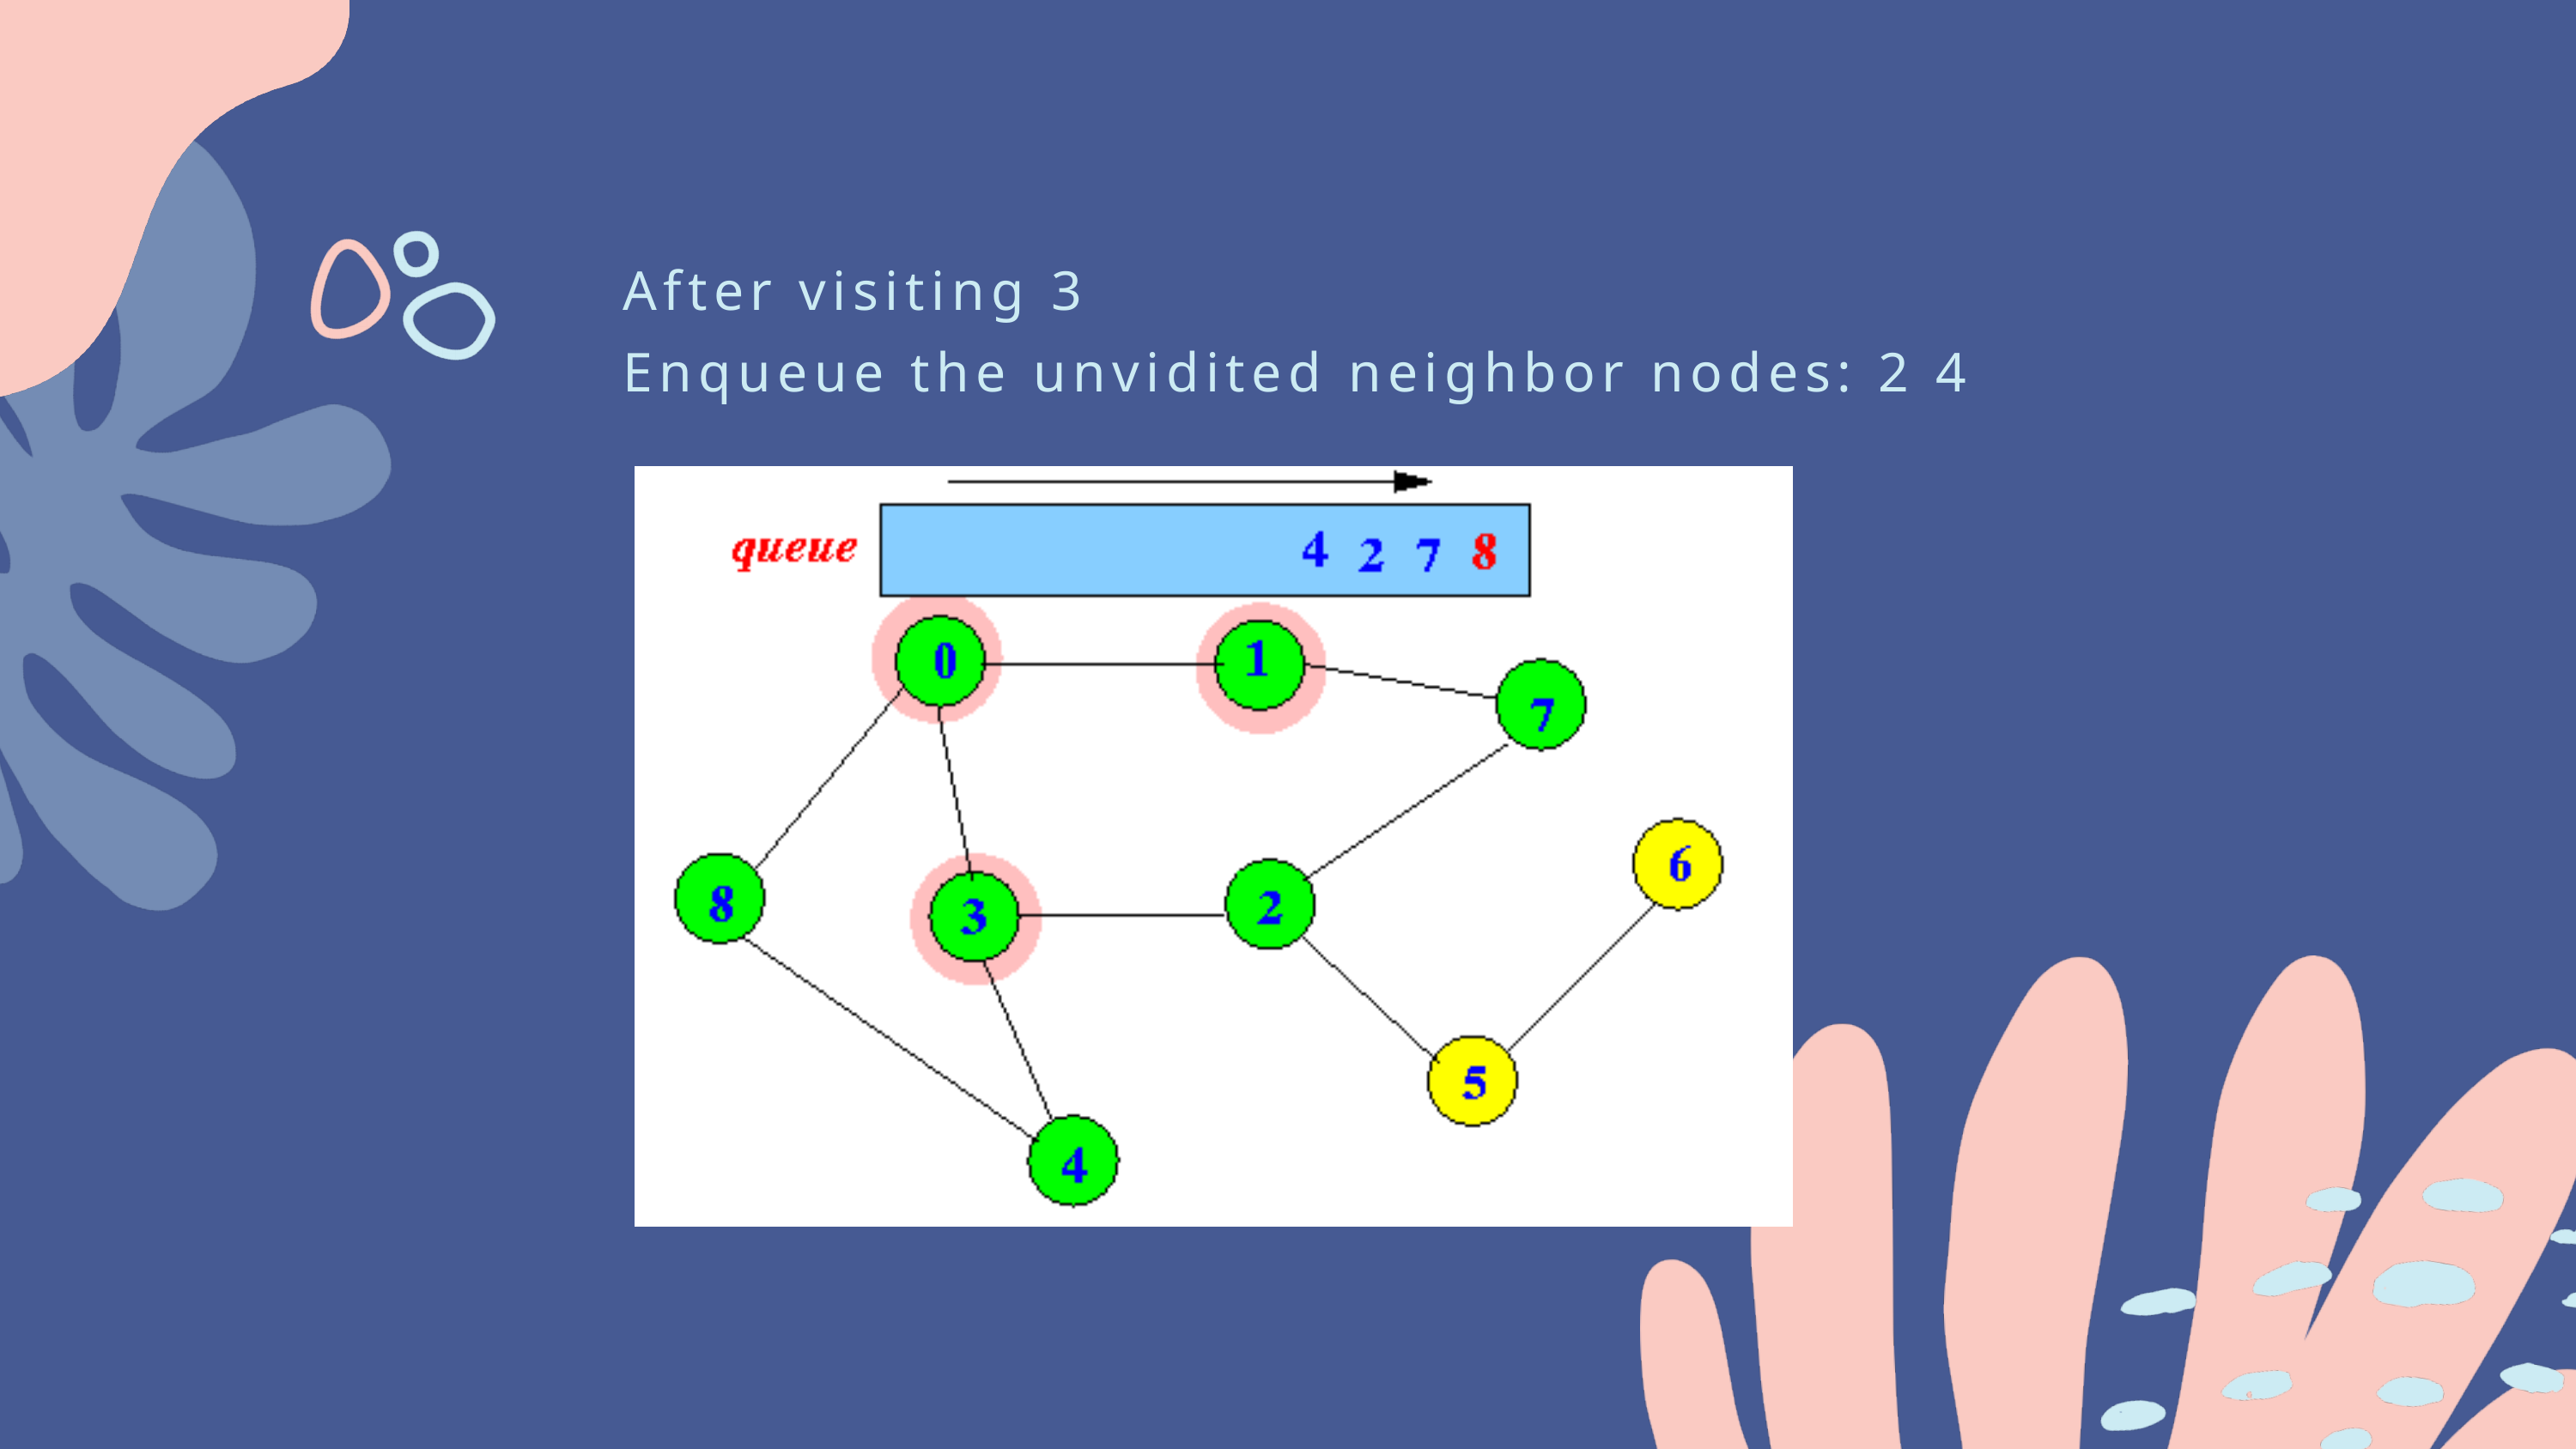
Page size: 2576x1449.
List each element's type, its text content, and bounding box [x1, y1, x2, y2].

text_box After visiting 3 Enqueue the unvidited neighbor nodes: 2 4 [623, 238, 2008, 403]
picture [635, 466, 2576, 1449]
picture [0, 0, 518, 895]
